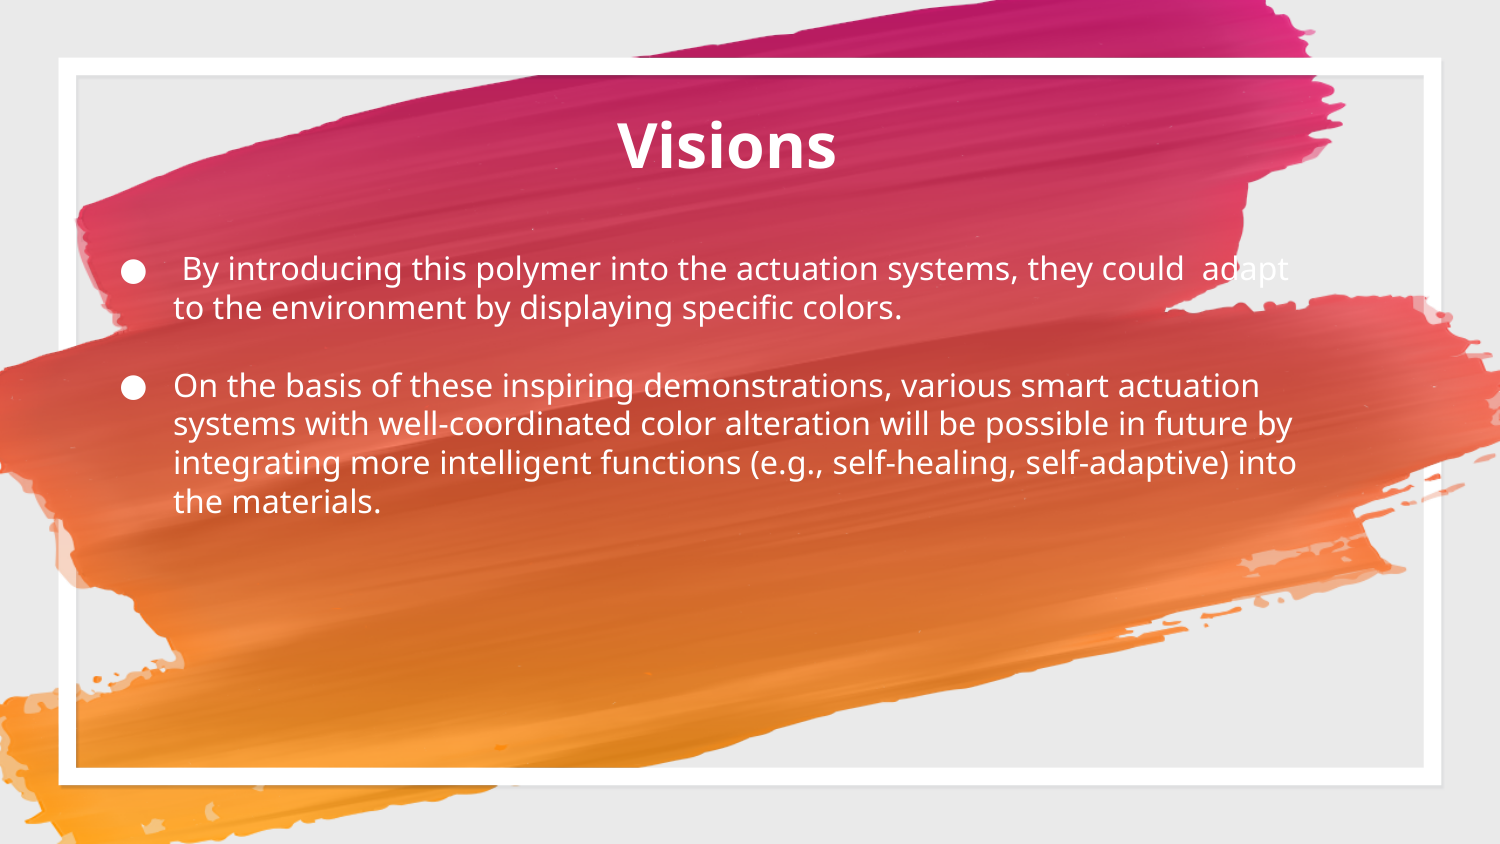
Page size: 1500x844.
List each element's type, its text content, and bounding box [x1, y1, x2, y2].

text_box By introducing this polymer into the actuation systems, they could adapt to the environment by displaying specific colors. On the basis of these inspiring demonstrations, various smart actuation systems with well-coordinated color alteration will be possible in future by integrating more intelligent functions (e.g., self-healing, self-adaptive) into the materials. [83, 156, 1342, 613]
picture [0, 0, 1500, 844]
text_box Visions [207, 79, 1247, 156]
